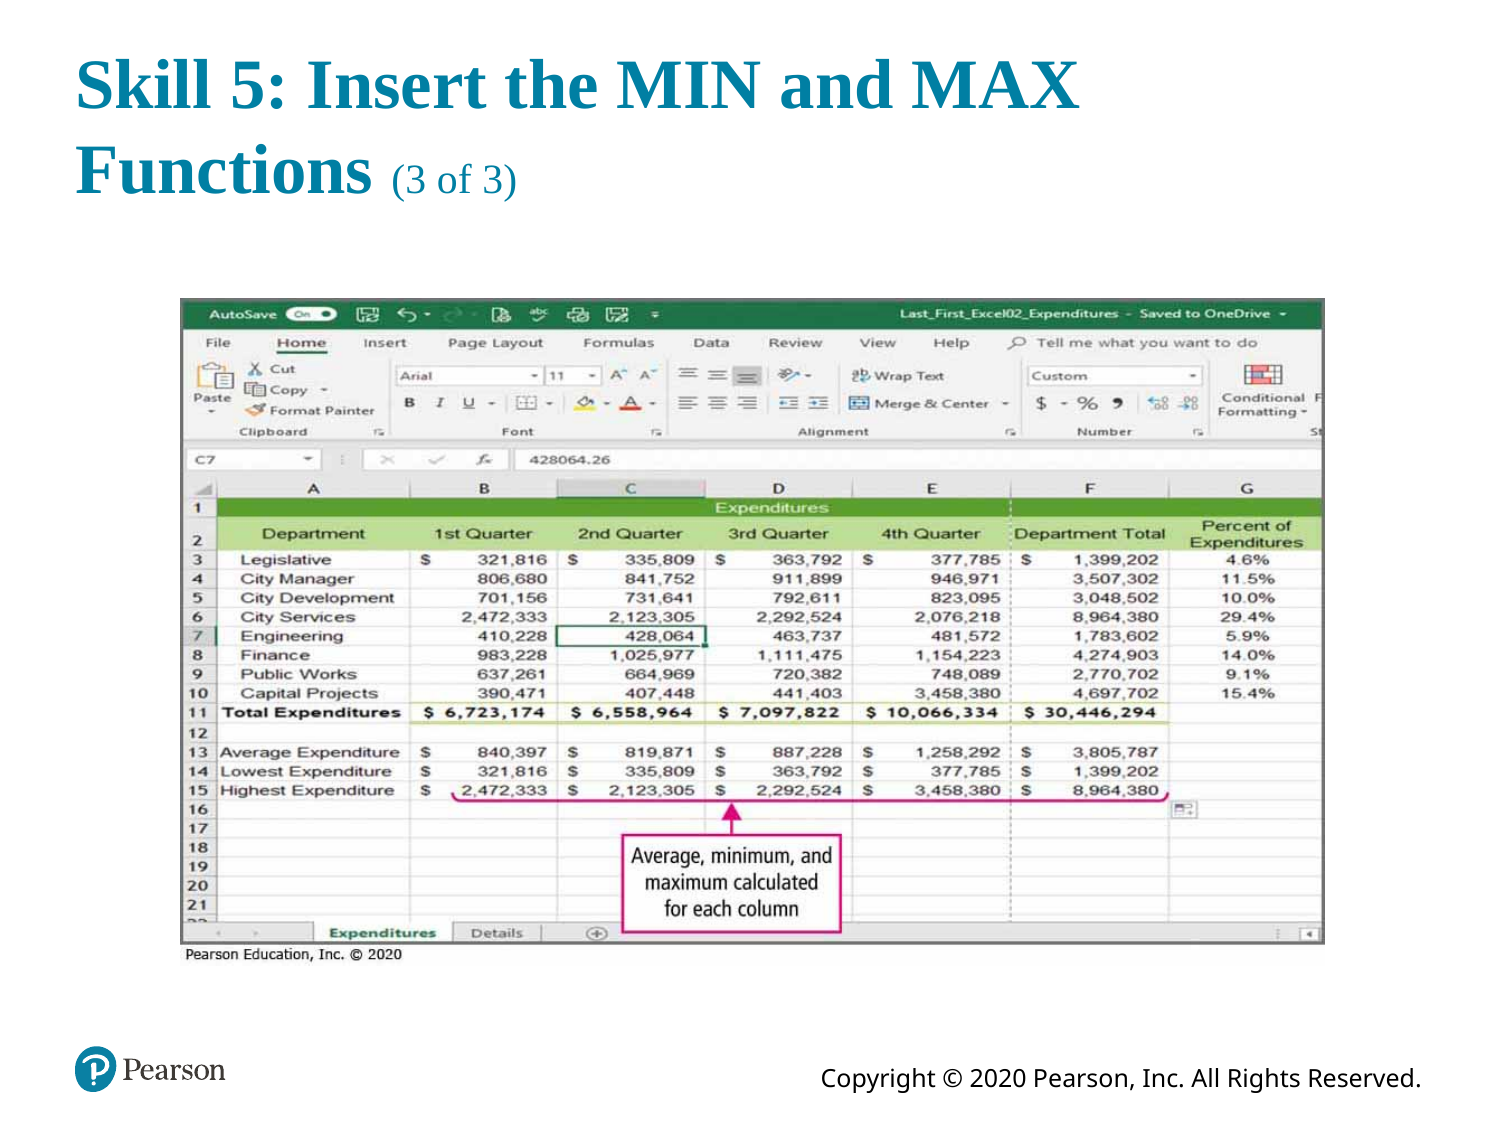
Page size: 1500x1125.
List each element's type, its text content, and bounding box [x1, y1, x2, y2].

title Skill 5: Insert the MIN and MAX Functions (3 of 3) [75, 37, 1325, 213]
picture [179, 298, 1326, 967]
